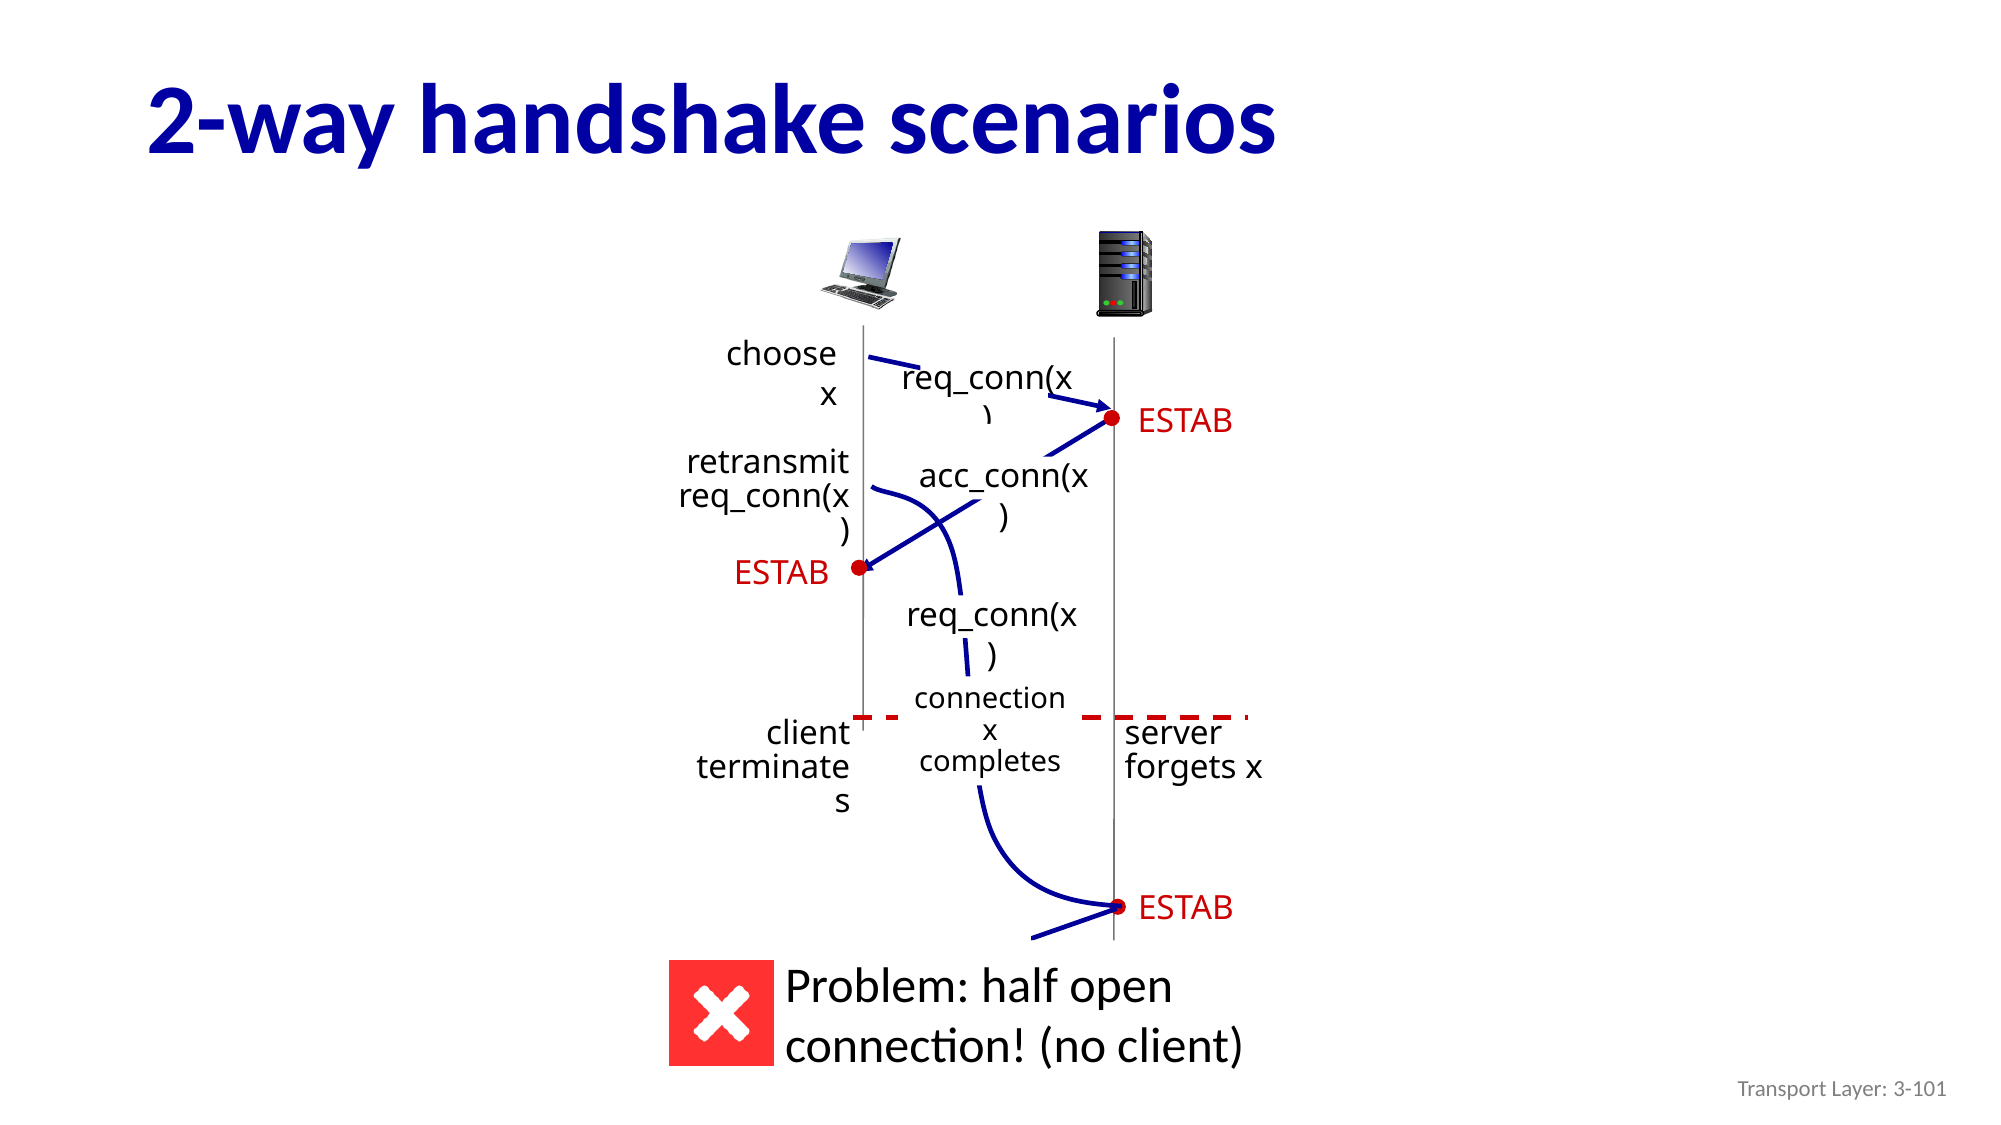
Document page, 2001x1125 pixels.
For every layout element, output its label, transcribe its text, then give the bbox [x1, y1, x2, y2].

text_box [806, 908, 1117, 938]
title 2-way handshake scenarios [131, 47, 2000, 195]
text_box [1122, 878, 1250, 935]
slide_number Transport Layer: 3- [1512, 1056, 1963, 1117]
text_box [692, 324, 1249, 600]
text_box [1096, 231, 1153, 317]
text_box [669, 940, 1348, 1119]
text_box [673, 676, 1303, 795]
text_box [800, 234, 903, 316]
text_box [655, 438, 1123, 907]
